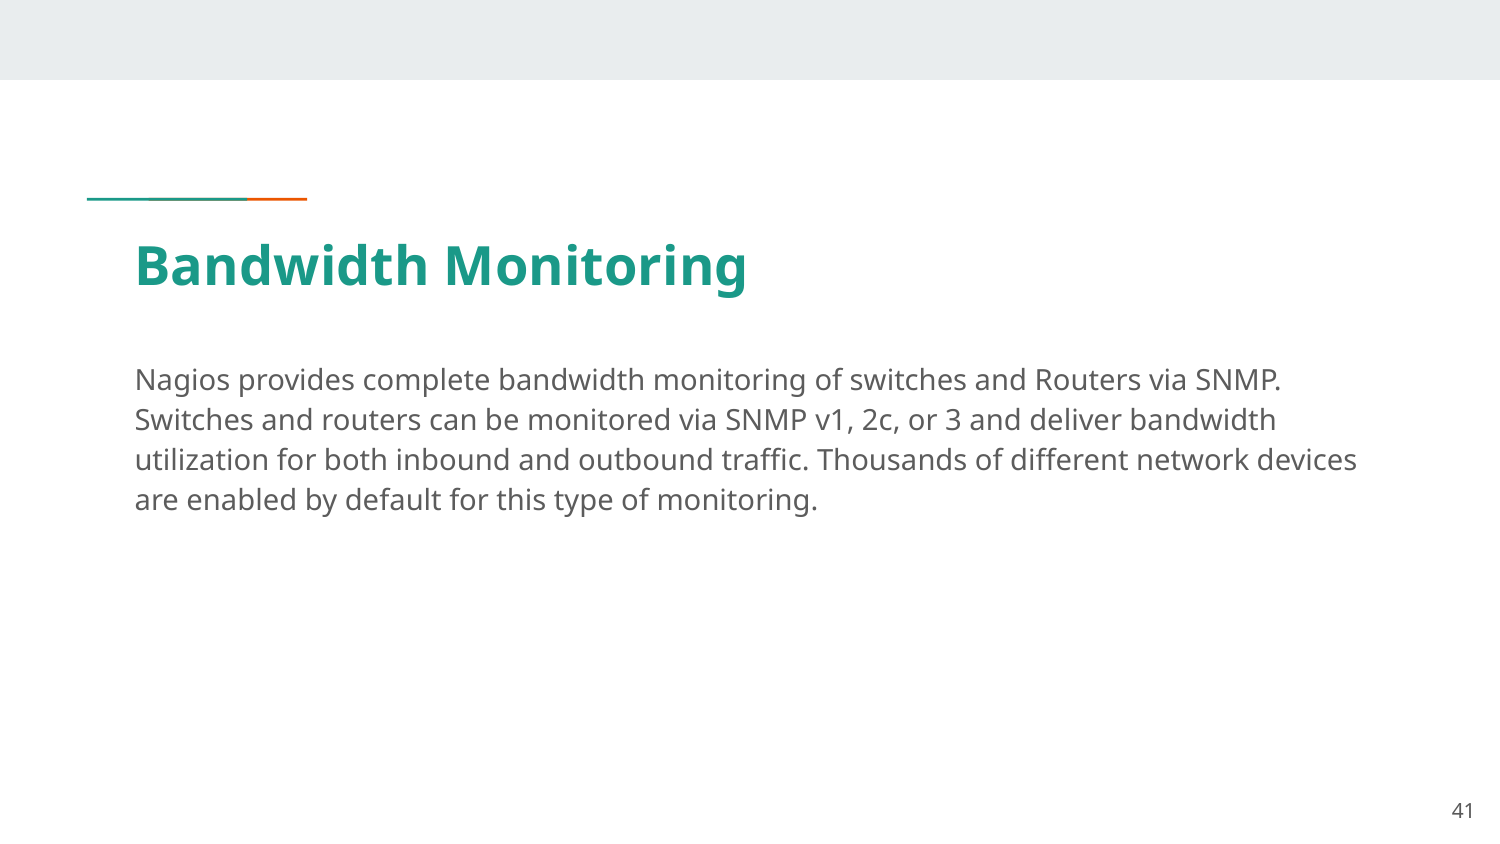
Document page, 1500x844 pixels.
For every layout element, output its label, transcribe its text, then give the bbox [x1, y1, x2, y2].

title Bandwidth Monitoring [119, 216, 1381, 305]
slide_number ‹#› [1400, 779, 1491, 844]
list Nagios provides complete bandwidth monitoring of switches and Routers via SNMP. Switches and routers can be monitored via SNMP v1, 2c, or 3 and deliver bandwidth utilization for both inbound and outbound traffic. Thousands of different network devices are enabled by default for this type of monitoring. [119, 341, 1381, 712]
